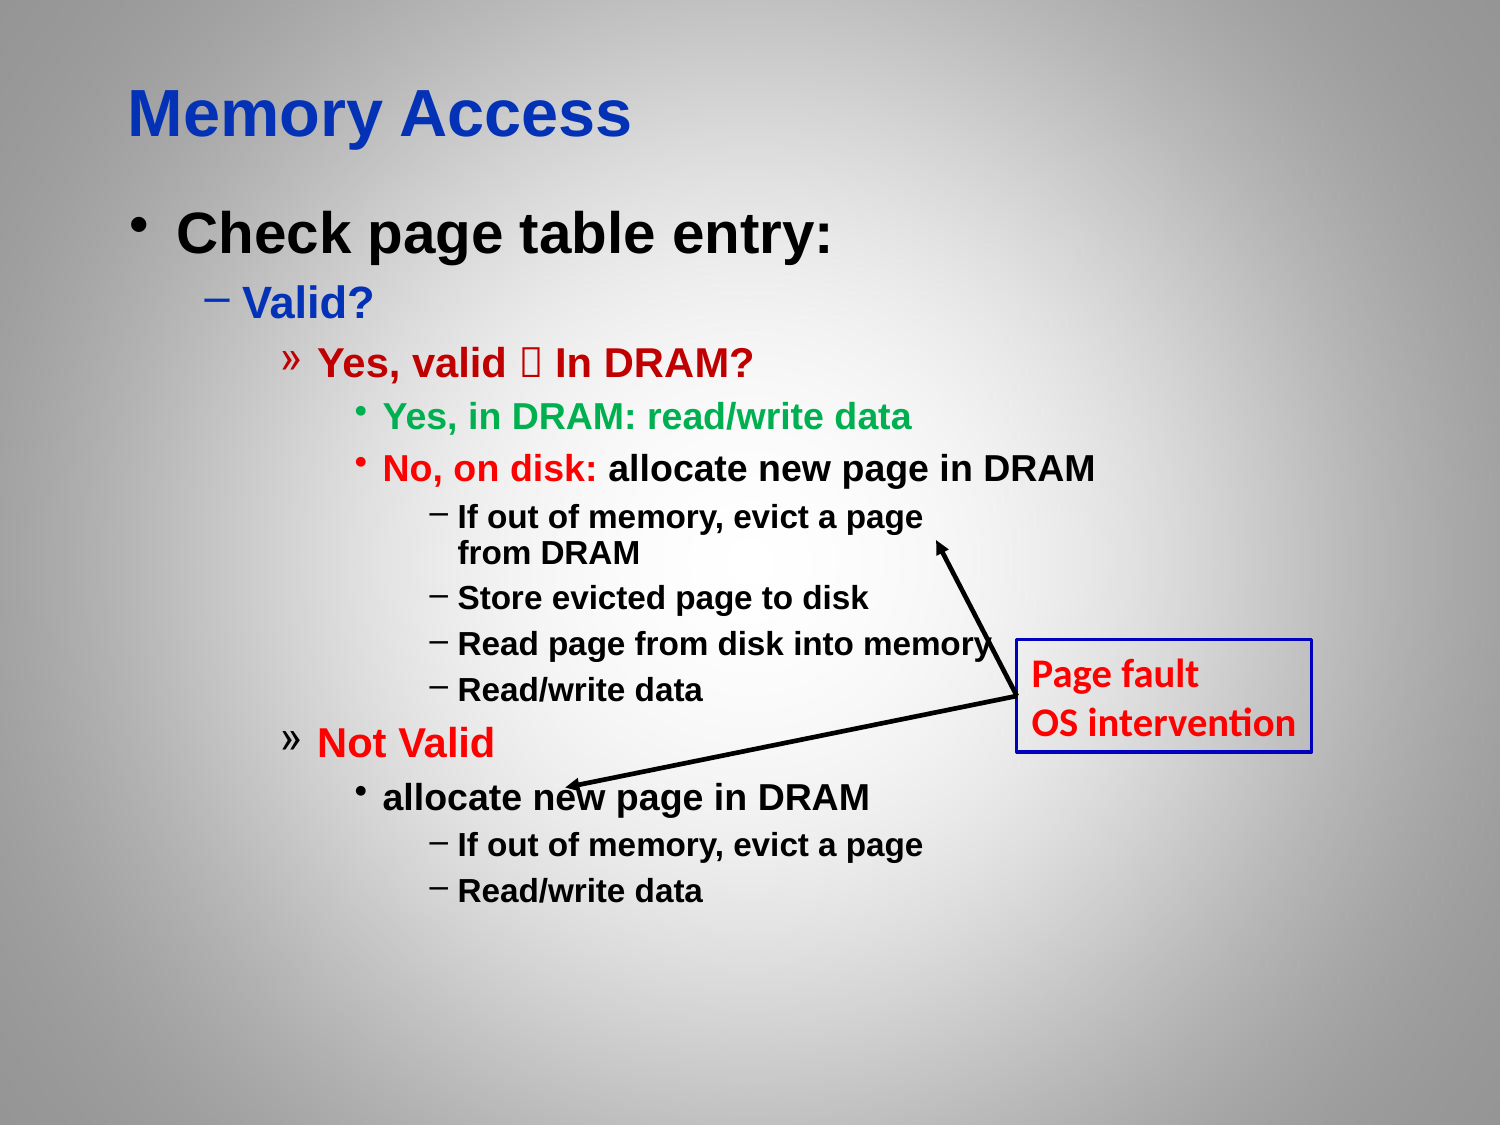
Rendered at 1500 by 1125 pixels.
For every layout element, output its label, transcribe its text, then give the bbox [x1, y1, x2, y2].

title Memory Access [112, 54, 1309, 175]
picture [0, 0, 1500, 1125]
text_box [935, 540, 1016, 696]
text_box Page fault OS intervention [1018, 639, 1312, 753]
list Check page table entry: Valid? Yes, valid  In DRAM? Yes, in DRAM: read/write data No, on disk: allocate new page in DRAM If out of memory, evict a page from DRAM Store evicted page to disk Read page from disk into memory Read/write data Not Valid allocate new page in DRAM If out of memory, evict a page Read/write data [114, 195, 1375, 1005]
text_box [565, 696, 1016, 788]
